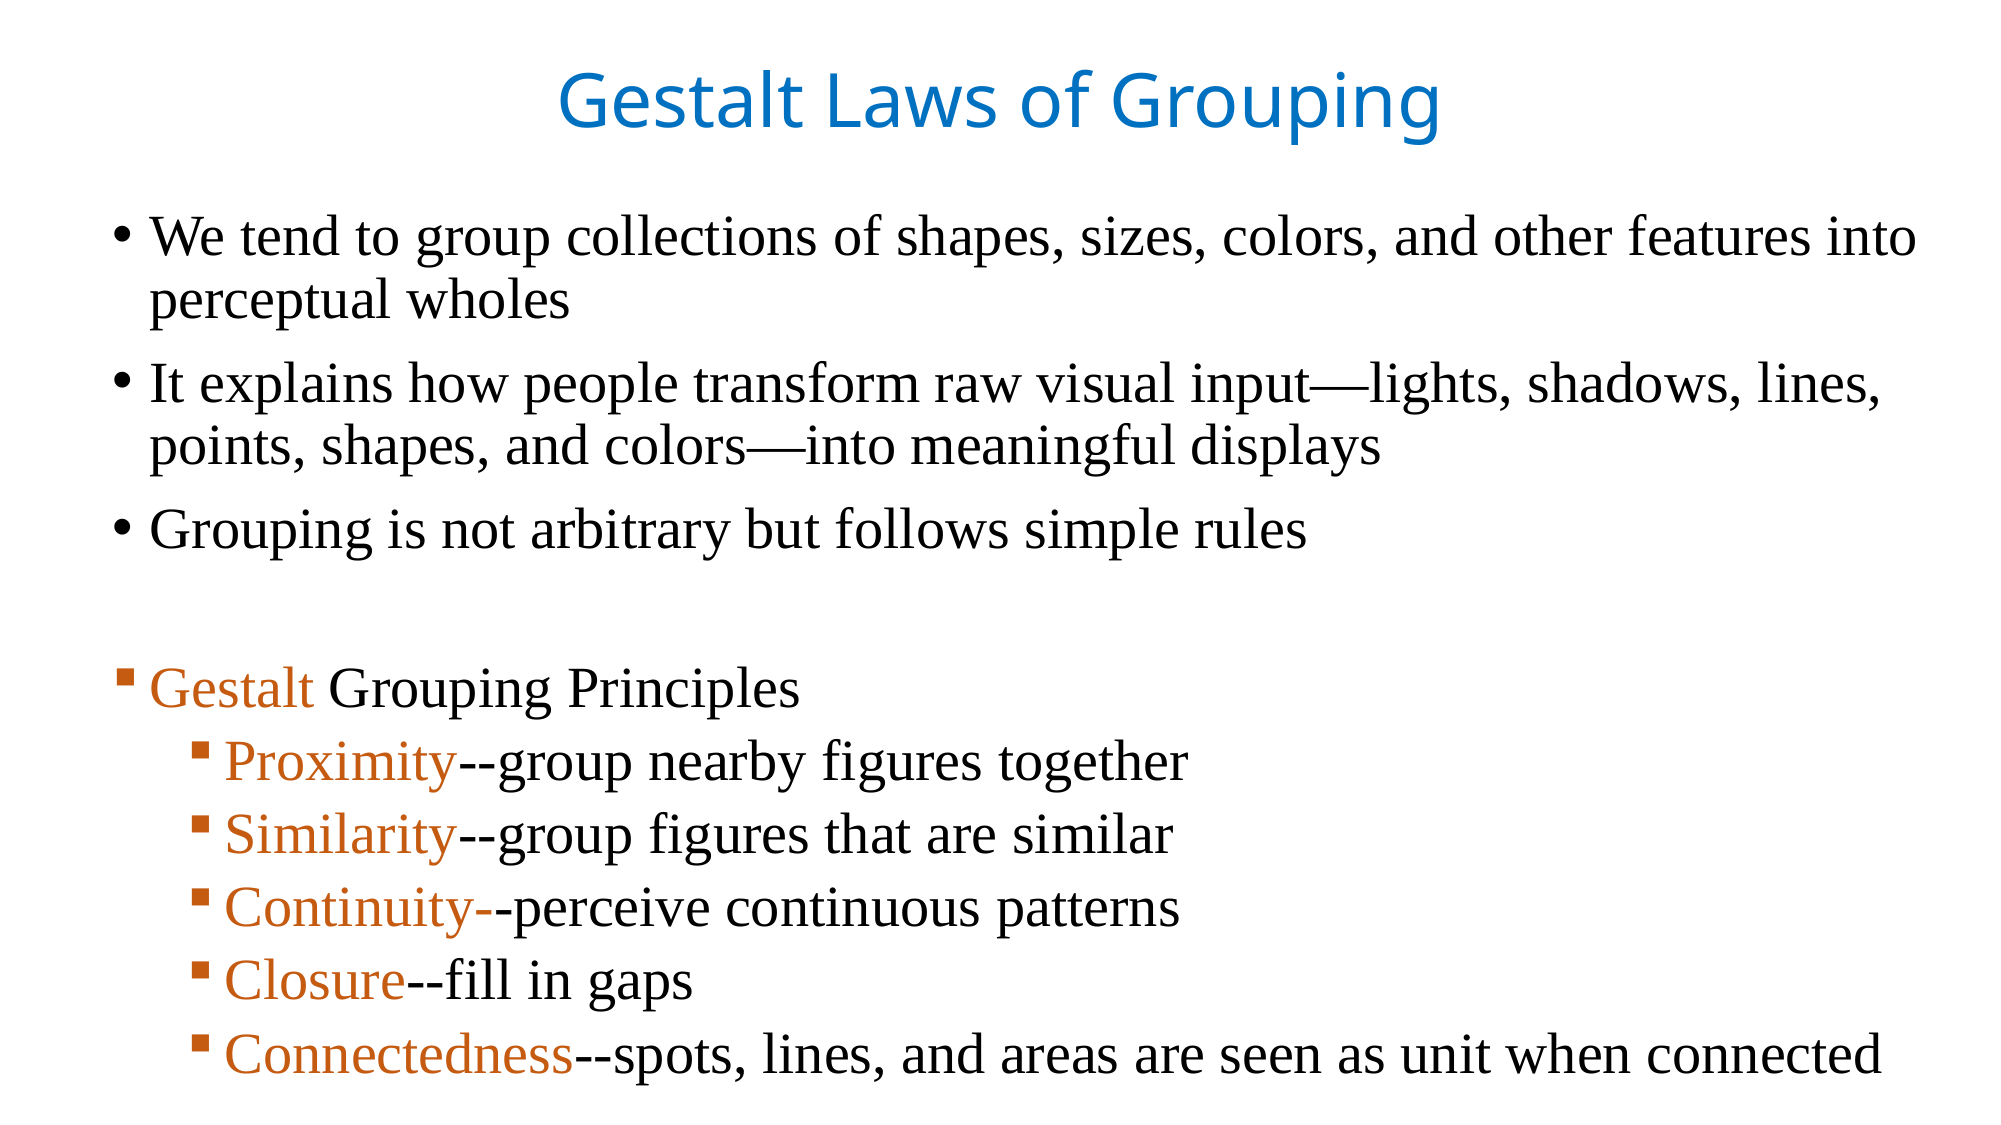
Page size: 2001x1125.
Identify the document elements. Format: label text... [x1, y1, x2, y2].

list We tend to group collections of shapes, sizes, colors, and other features into perceptual wholes It explains how people transform raw visual input—lights, shadows, lines, points, shapes, and colors—into meaningful displays Grouping is not arbitrary but follows simple rules Gestalt Grouping Principles Proximity--group nearby figures together Similarity--group figures that are similar Continuity--perceive continuous patterns Closure--fill in gaps Connectedness--spots, lines, and areas are seen as unit when connected [97, 197, 1952, 1125]
title Gestalt Laws of Grouping [137, 22, 1863, 185]
